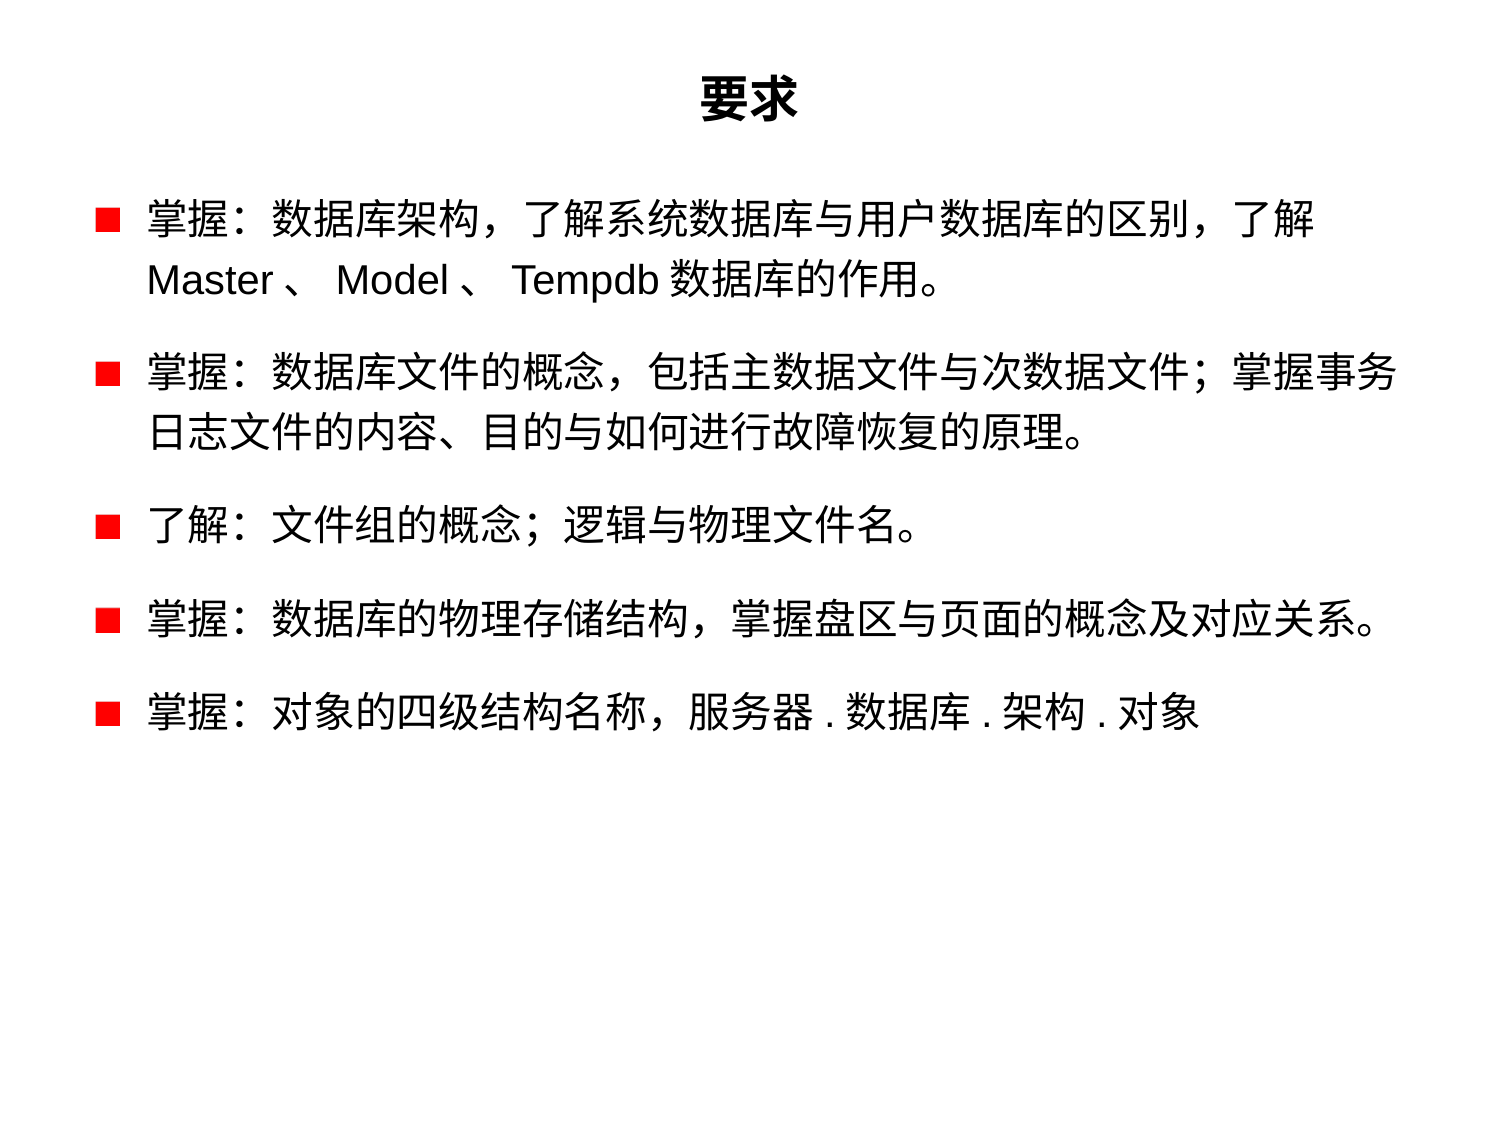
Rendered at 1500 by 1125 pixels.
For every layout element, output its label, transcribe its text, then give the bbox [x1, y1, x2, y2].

picture [90, 696, 120, 726]
picture [90, 509, 120, 539]
title 要求 [75, 45, 1425, 150]
picture [90, 202, 120, 232]
picture [90, 356, 120, 386]
list 掌握：数据库架构，了解系统数据库与用户数据库的区别，了解Master、Model、Tempdb数据库的作用。 掌握：数据库文件的概念，包括主数据文件与次数据文件；掌握事务日志文件的内容、目的与如何进行故障恢复的原理。 了解：文件组的概念；逻辑与物理文件名。 掌握：数据库的物理存储结构，掌握盘区与页面的概念及对应关系。 掌握：对象的四级结构名称，服务器.数据库.架构.对象 [75, 174, 1425, 1005]
picture [90, 602, 120, 633]
